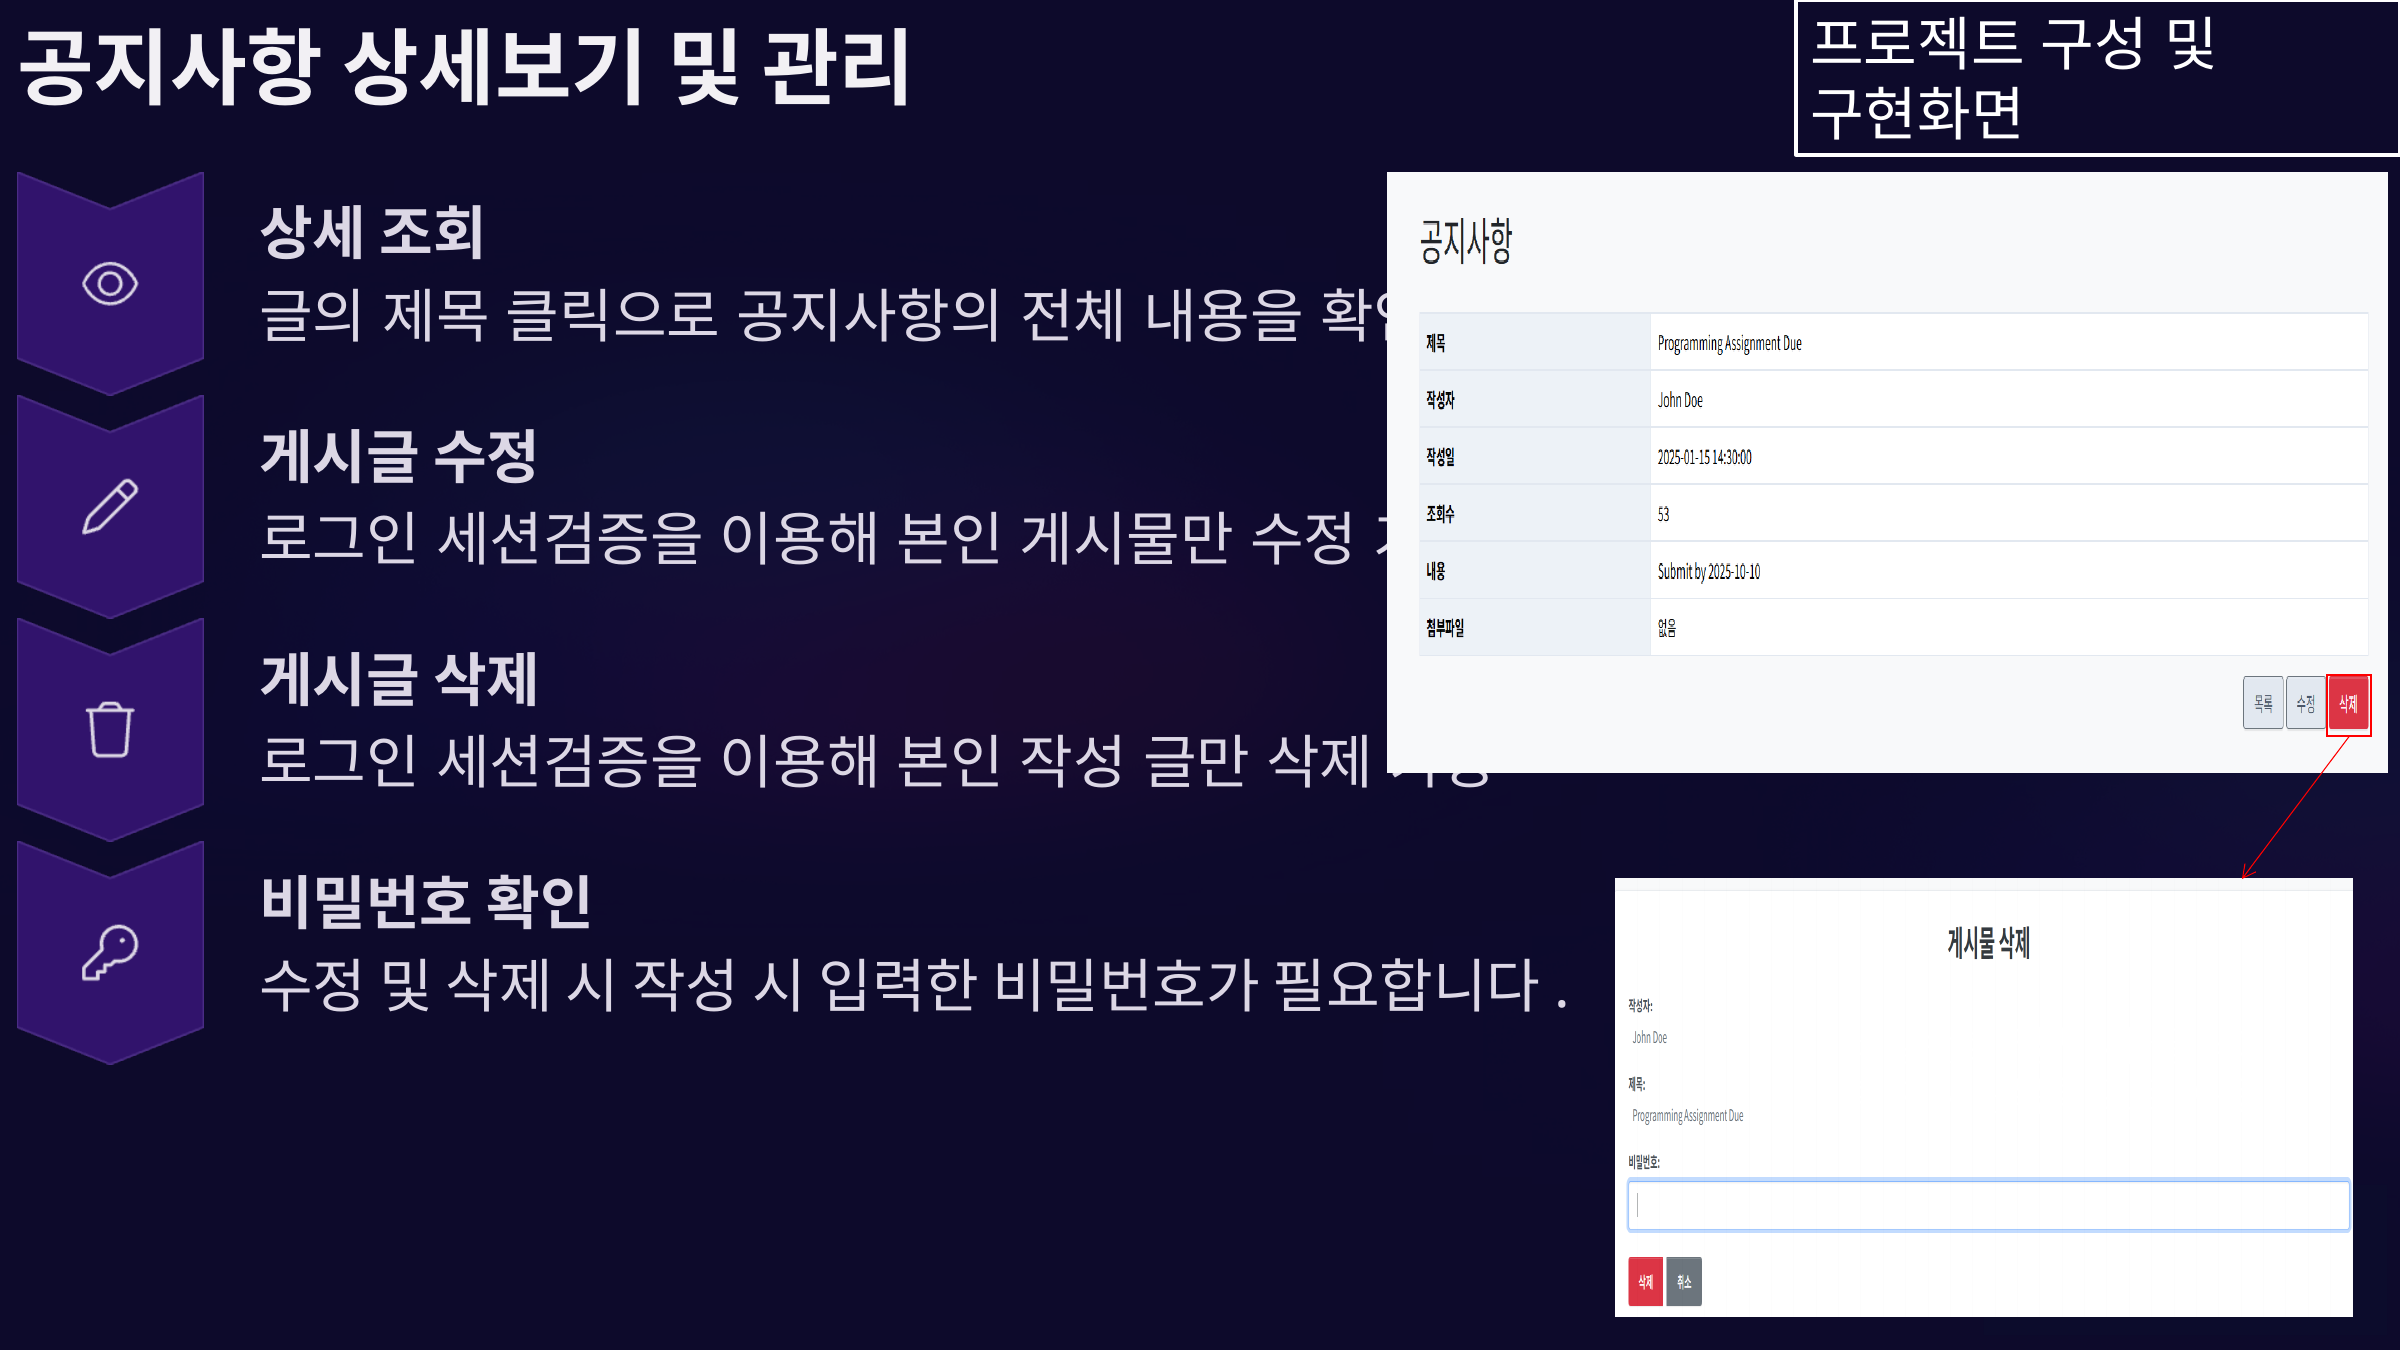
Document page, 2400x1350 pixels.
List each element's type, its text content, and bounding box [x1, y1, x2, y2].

text_box [1983, 1184, 2388, 1336]
picture [2106, 1271, 2389, 1339]
text_box 게시글 삭제 [259, 655, 725, 714]
text_box 비밀번호 확인 [259, 878, 725, 937]
text_box 프로젝트 구성 및 구현화면 [1795, 0, 2400, 155]
text_box 공지사항 상세보기 및 관리 [17, 0, 1032, 117]
text_box 게시글 수정 [259, 432, 725, 491]
picture [1615, 878, 2353, 1317]
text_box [2224, 753, 2368, 862]
text_box 글의 제목 클릭으로 공지사항의 전체 내용을 확인 [259, 289, 1321, 350]
text_box 로그인 세션검증을 이용해 본인 게시물만 수정 가능 [259, 512, 1258, 573]
text_box 상세 조회 [259, 209, 725, 268]
text_box 수정 및 삭제 시 작성 시 입력한 비밀번호가 필요합니다. [259, 959, 1258, 1019]
text_box 로그인 세션검증을 이용해 본인 작성 글만 삭제 가능 [259, 736, 1258, 796]
picture [1387, 172, 2388, 773]
picture [17, 171, 204, 1065]
